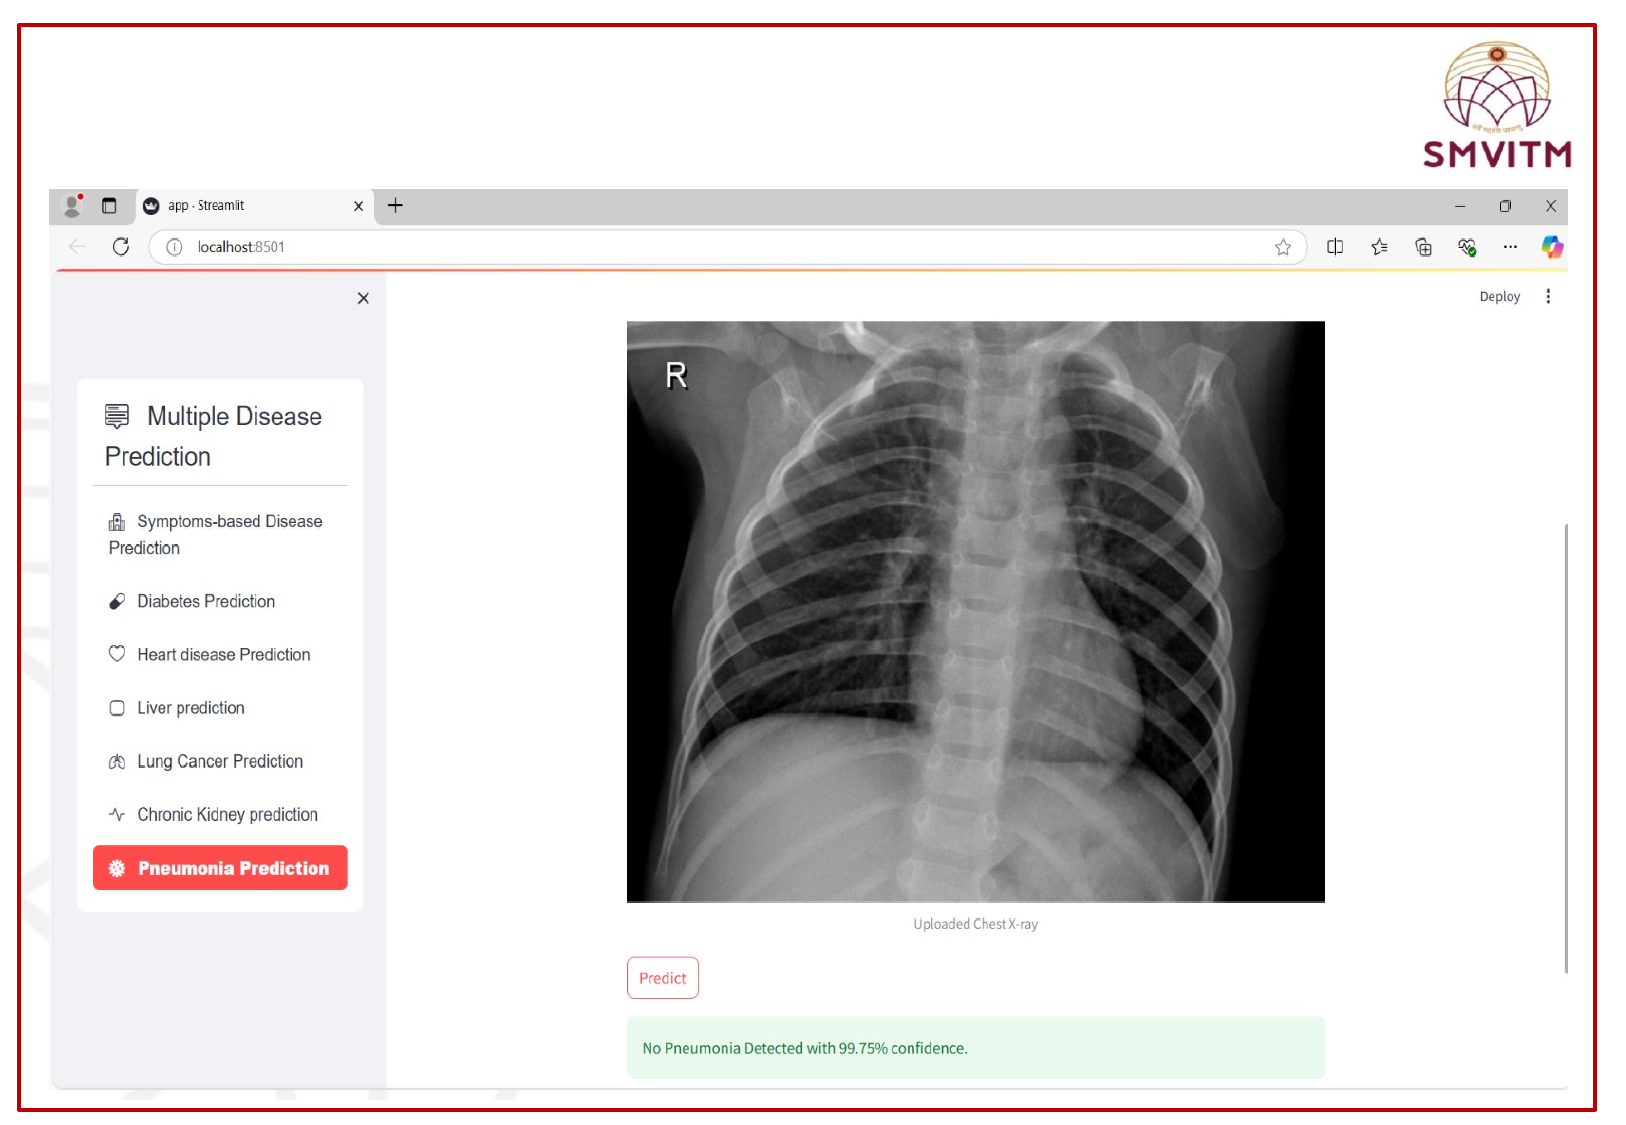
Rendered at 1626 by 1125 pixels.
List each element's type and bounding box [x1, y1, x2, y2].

list [48, 189, 1569, 1091]
picture [21, 28, 1593, 1100]
